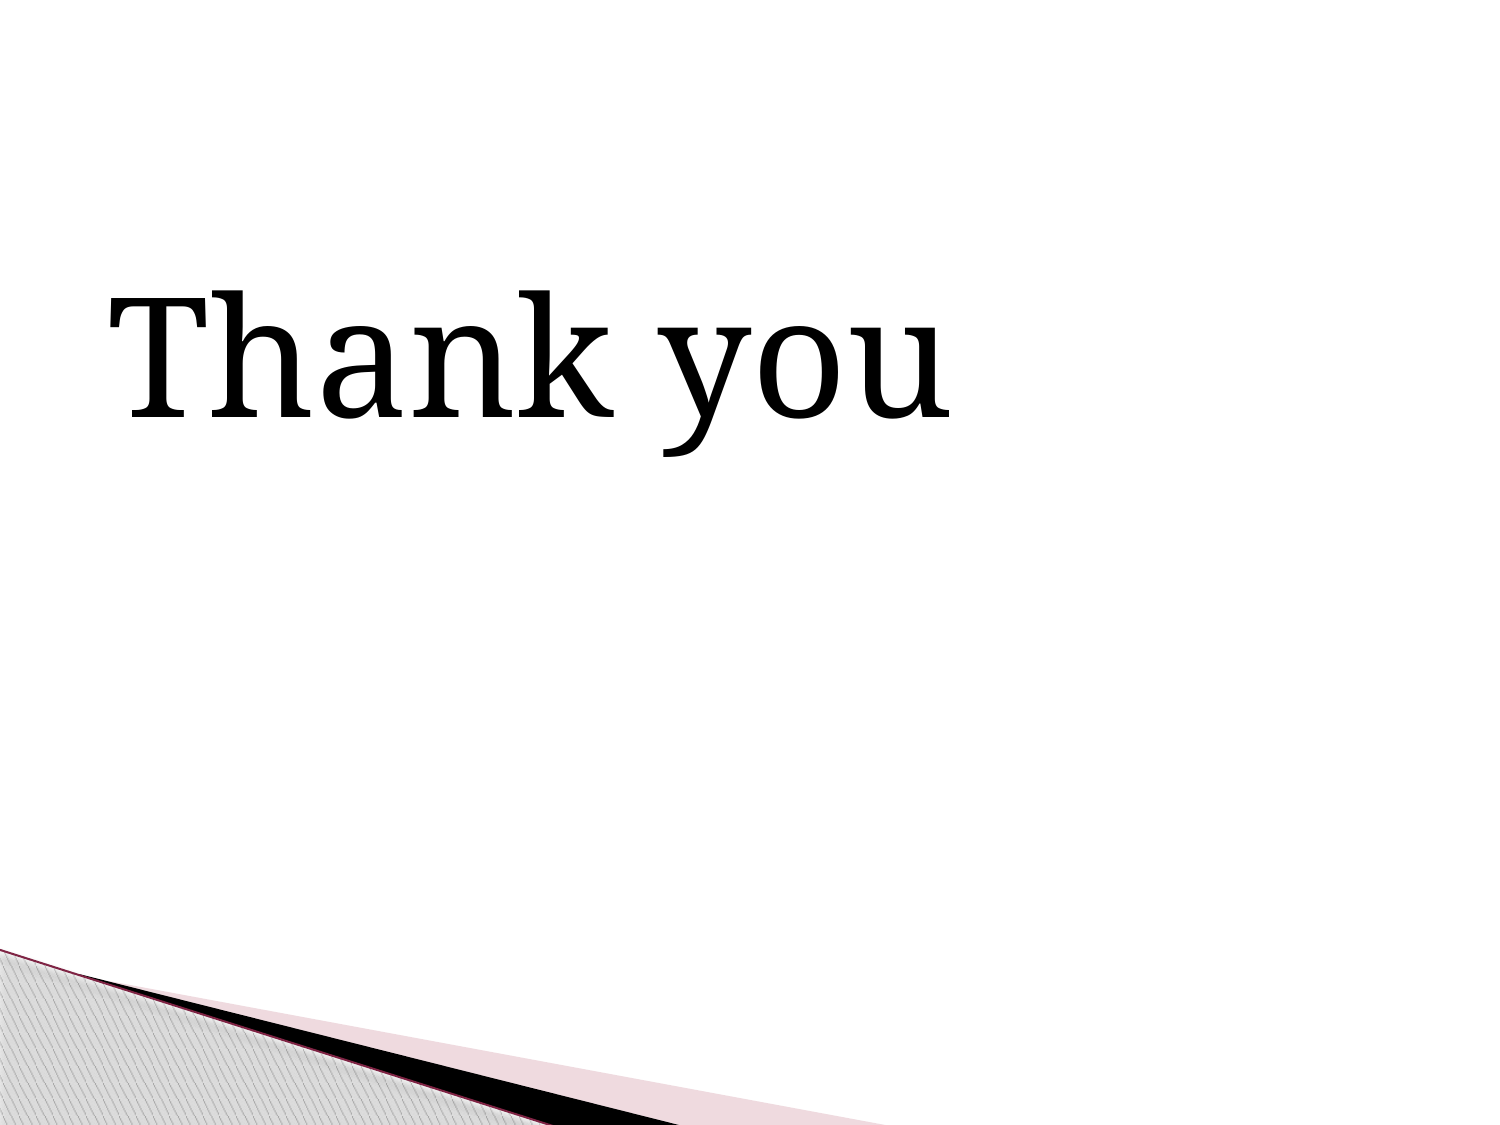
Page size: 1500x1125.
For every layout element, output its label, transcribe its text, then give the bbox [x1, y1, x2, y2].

list Thank you [75, 243, 1425, 986]
